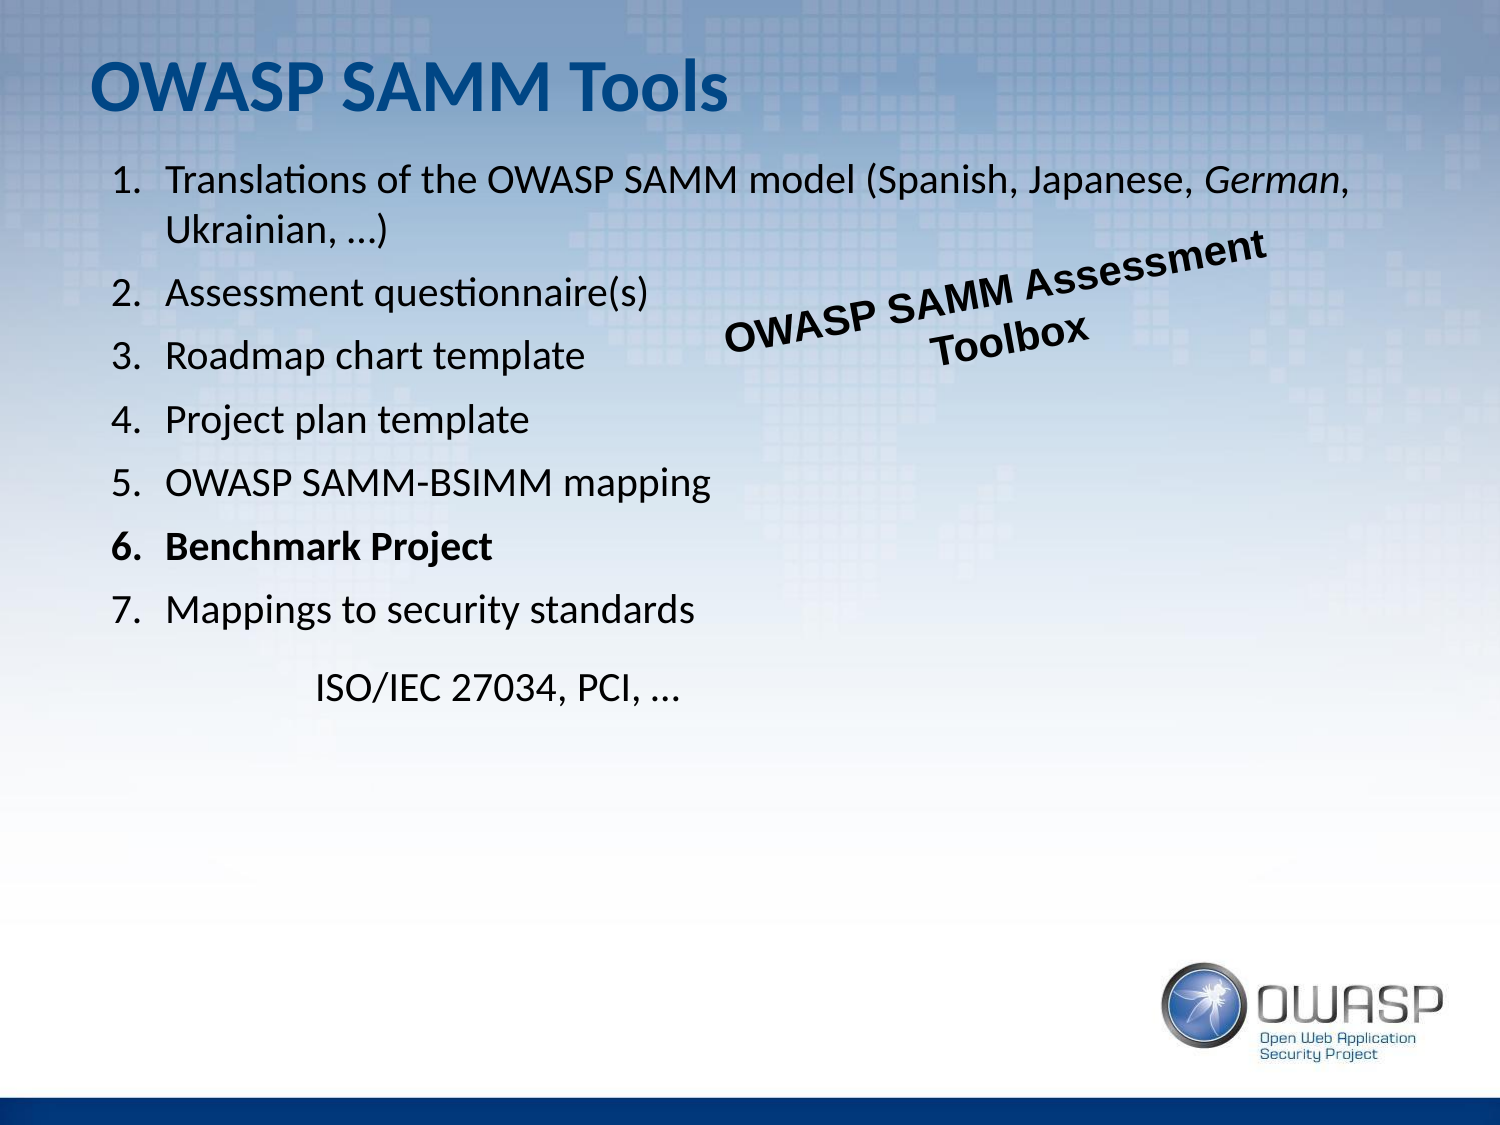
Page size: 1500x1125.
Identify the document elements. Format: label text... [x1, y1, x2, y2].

text_box OWASP SAMM Assessment Toolbox [703, 202, 1306, 423]
title OWASP SAMM Tools [75, 45, 1425, 119]
list Translations of the OWASP SAMM model (Spanish, Japanese, German, Ukrainian, …) Assessment questionnaire(s) Roadmap chart template Project plan template OWASP SAMM-BSIMM mapping Benchmark Project Mappings to security standards ISO/IEC 27034, PCI, … [75, 136, 1425, 1028]
picture [0, 0, 1500, 1125]
